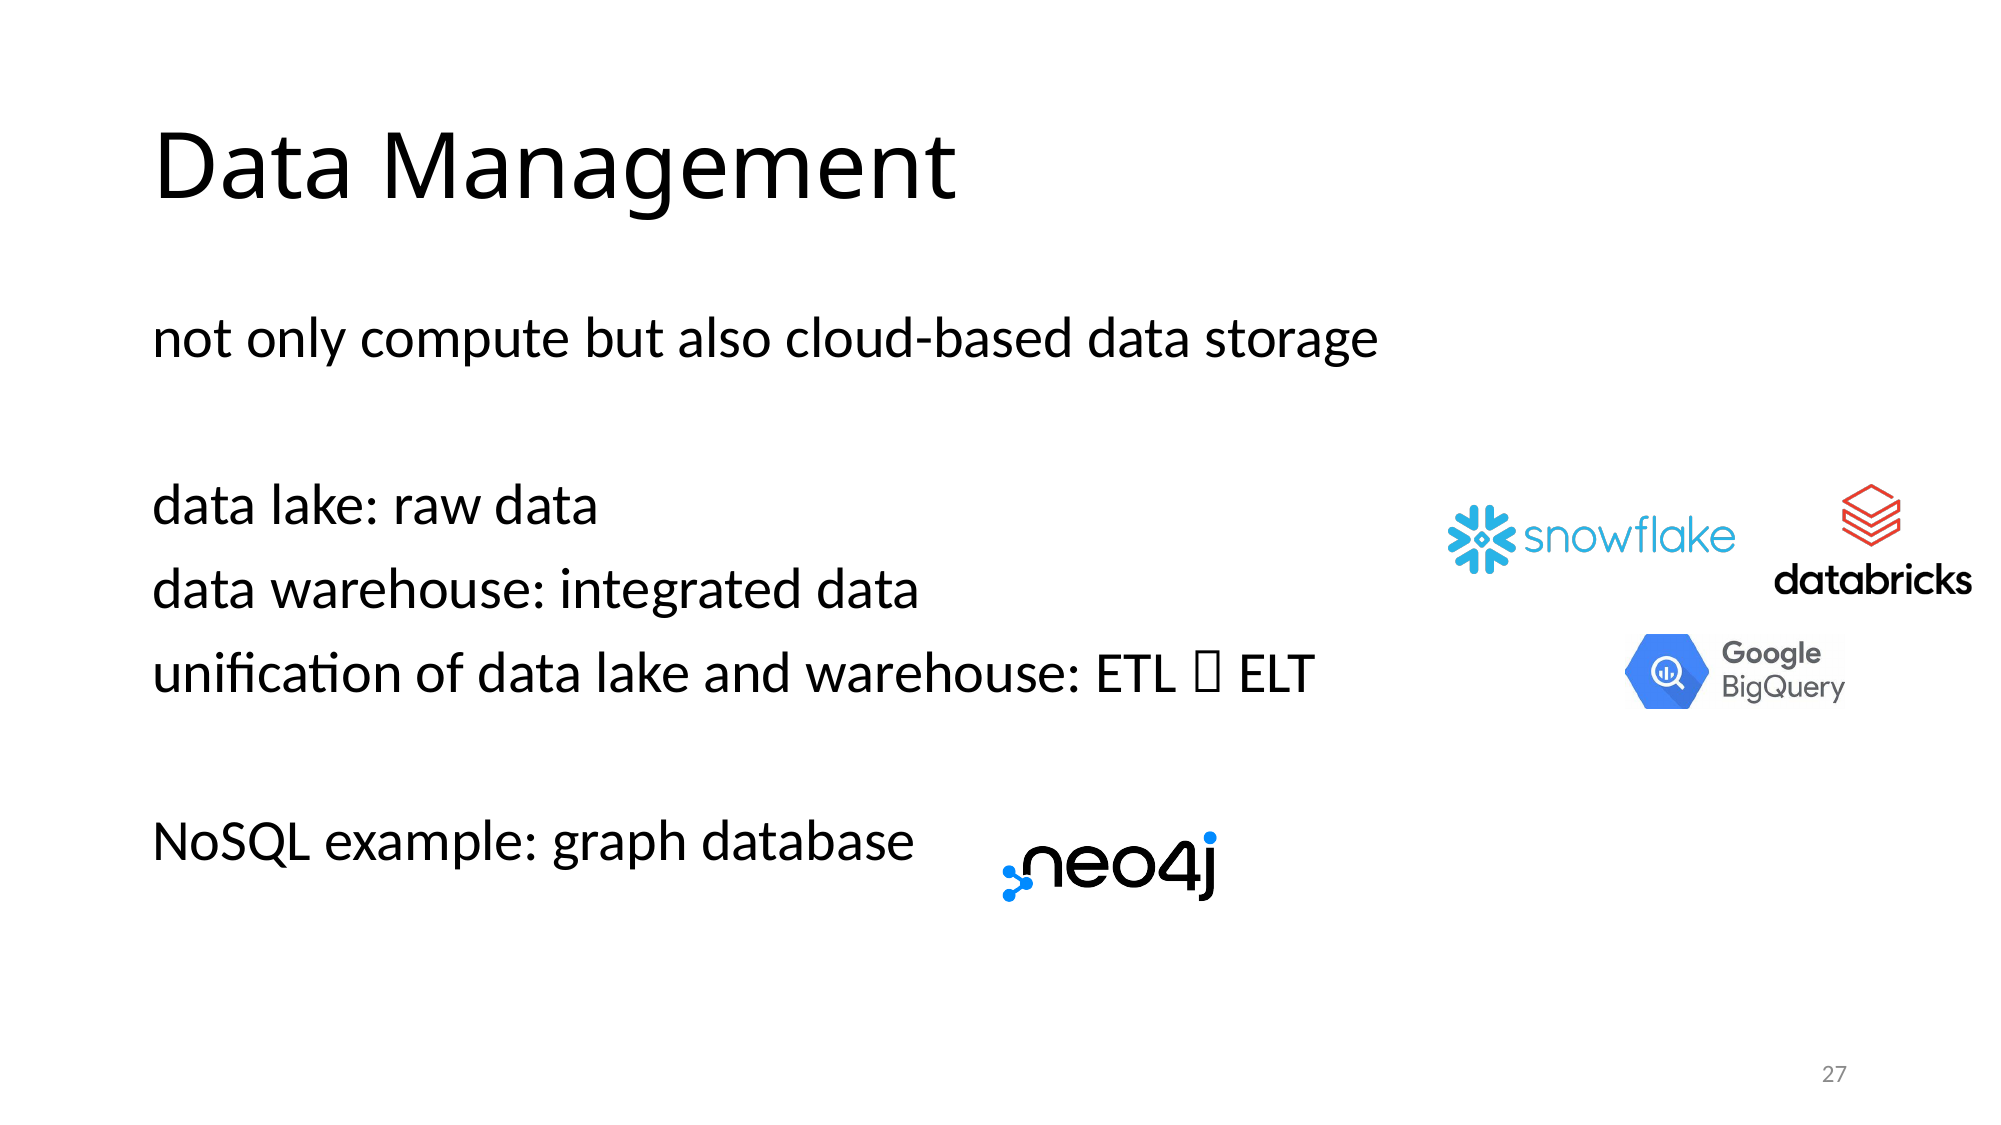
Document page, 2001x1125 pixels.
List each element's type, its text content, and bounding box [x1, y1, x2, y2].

title Data Management [137, 59, 1863, 278]
picture [1625, 634, 1845, 709]
list not only compute but also cloud-based data storage data lake: raw data data warehouse: integrated data unification of data lake and warehouse: ETL  ELT NoSQL example: graph database [137, 299, 1863, 1014]
picture [1448, 504, 1735, 574]
slide_number 27 [1412, 1042, 1863, 1103]
picture [999, 825, 1220, 908]
picture [1746, 472, 2000, 606]
